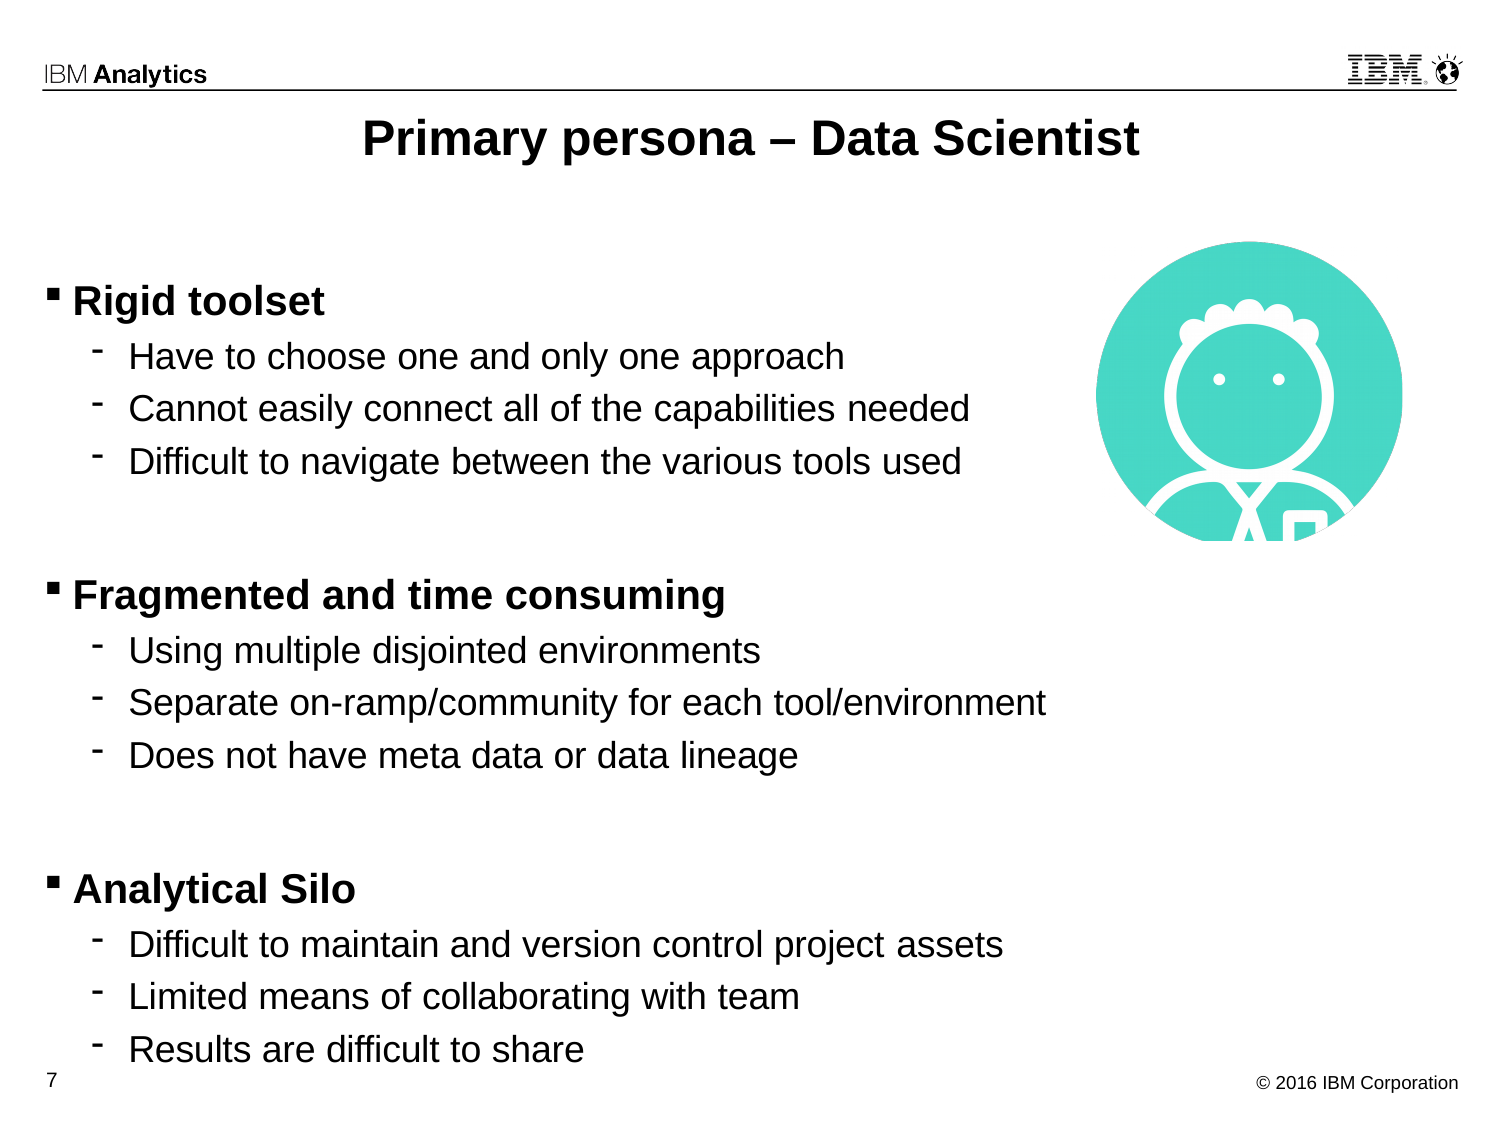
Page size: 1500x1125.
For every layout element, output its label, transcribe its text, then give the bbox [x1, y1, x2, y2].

title Primary persona – Data Scientist [41, 104, 1459, 227]
slide_number 7 [41, 1068, 74, 1094]
text_box [1096, 241, 1403, 541]
text_box [1337, 42, 1471, 94]
footer © 2016 IBM Corporation [1254, 1072, 1462, 1096]
picture [26, 46, 225, 102]
text_box Rigid toolset Have to choose one and only one approach Cannot easily connect all of the capabilities needed Difficult to navigate between the various tools used Fragmented and time consuming Using multiple disjointed environments Separate on-ramp/community for each tool/environment Does not have meta data or data lineage Analytical Silo Difficult to maintain and version control project assets Limited means of collaborating with team Results are difficult to share [41, 274, 1056, 1070]
